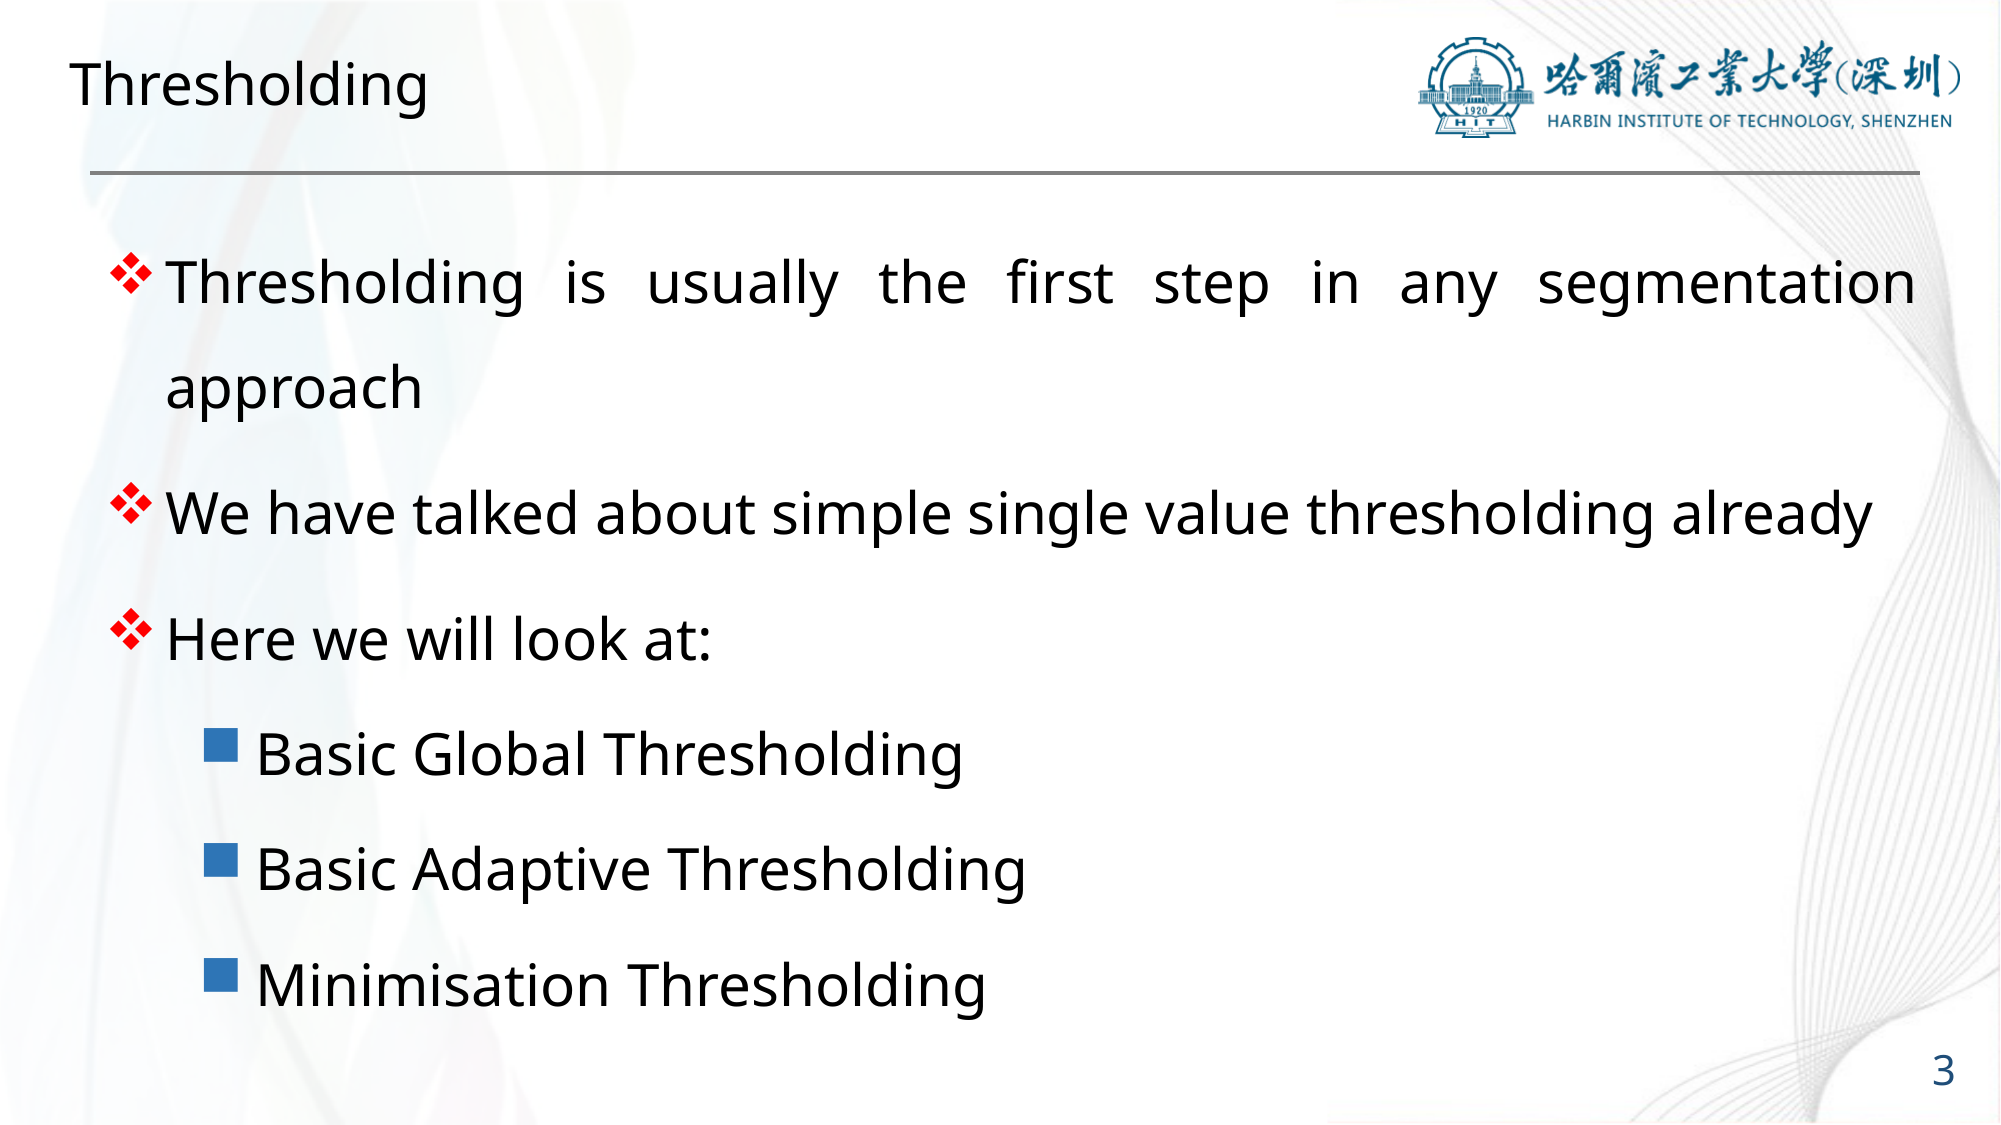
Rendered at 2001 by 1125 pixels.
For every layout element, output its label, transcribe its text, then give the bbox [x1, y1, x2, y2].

list Thresholding is usually the first step in any segmentation approach We have talked about simple single value thresholding already Here we will look at: Basic Global Thresholding Basic Adaptive Thresholding Minimisation Thresholding [90, 202, 1934, 987]
slide_number 3 [1521, 1042, 1972, 1103]
title Thresholding [54, 0, 1385, 174]
picture [0, 0, 2001, 1125]
